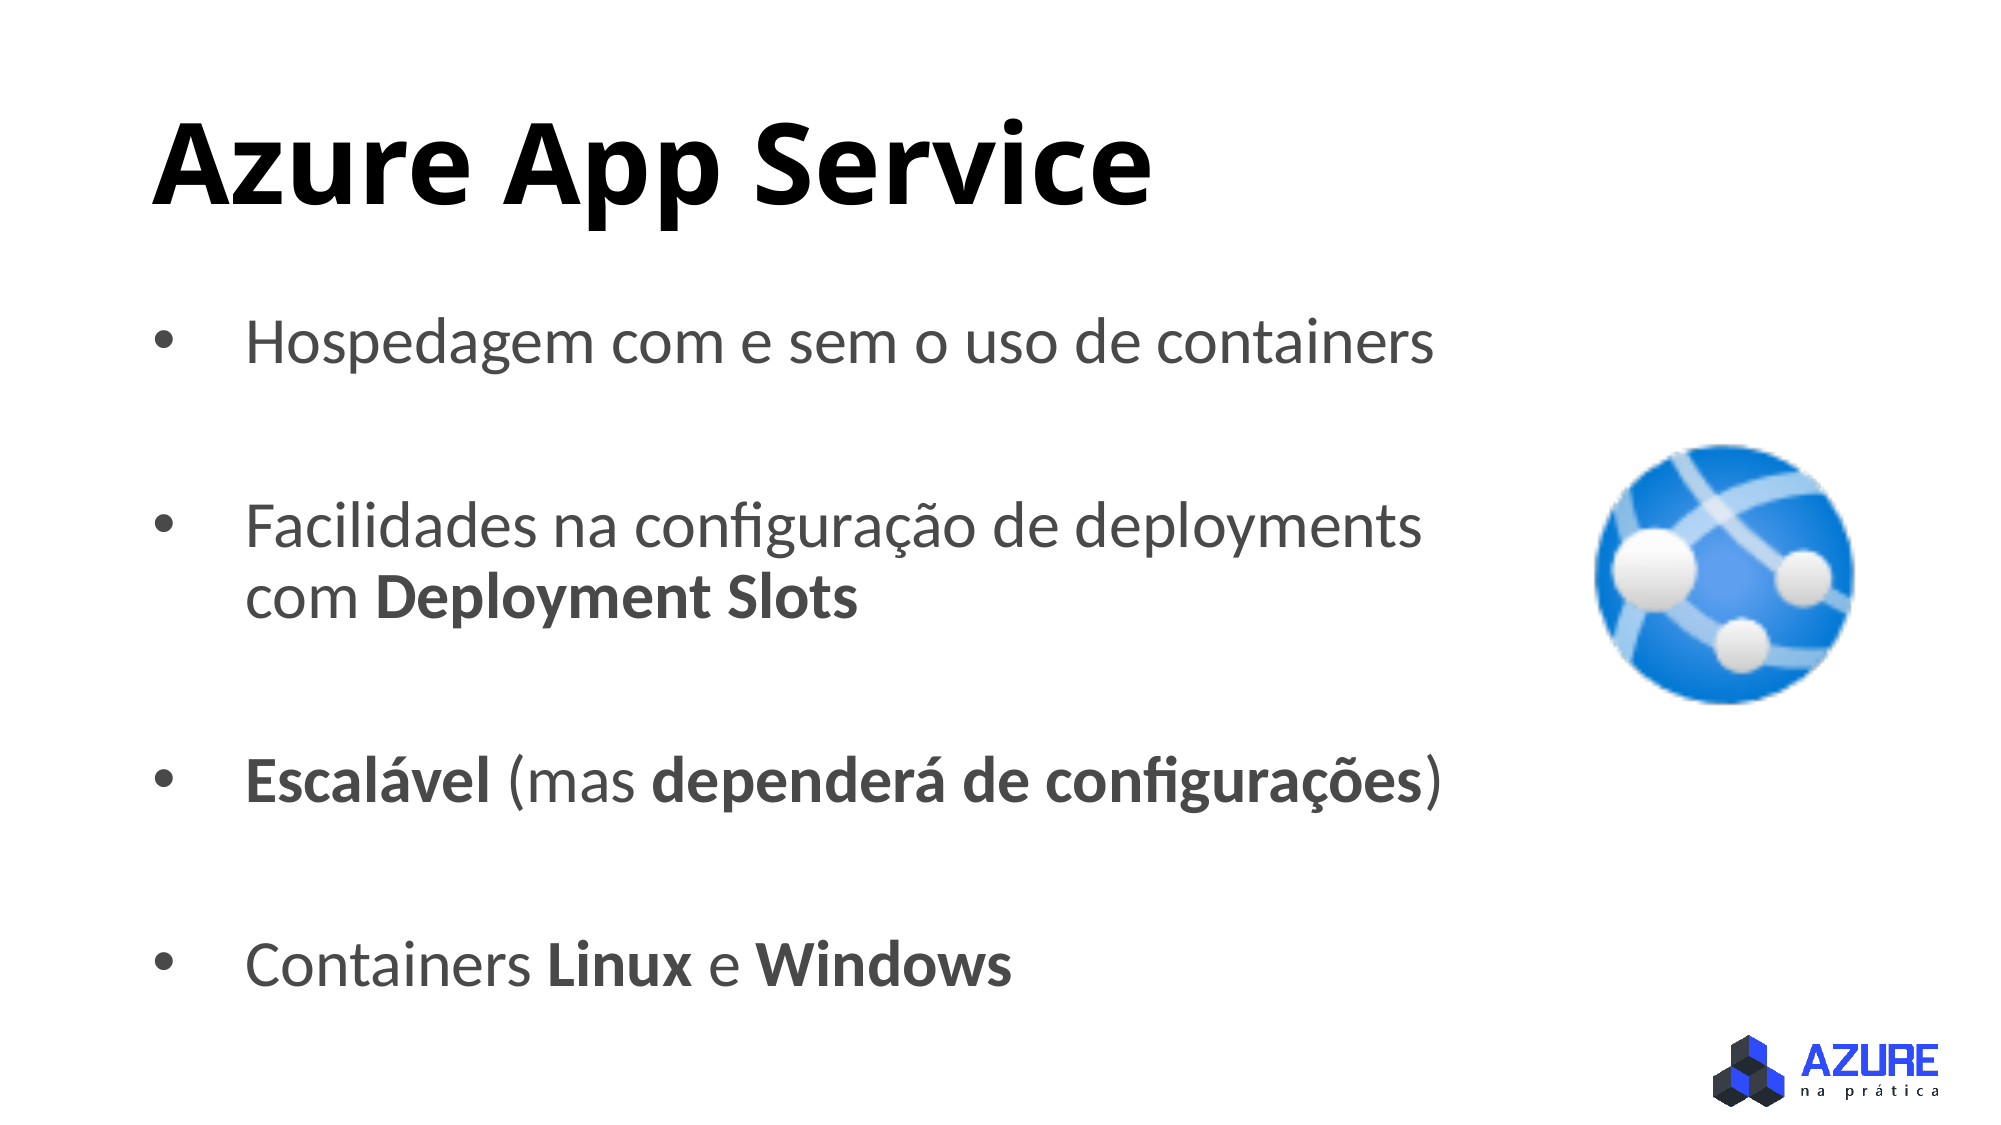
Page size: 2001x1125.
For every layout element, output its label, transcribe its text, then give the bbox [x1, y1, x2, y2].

picture [1713, 1035, 1938, 1107]
picture [1589, 439, 1863, 713]
title Azure App Service [137, 59, 1863, 278]
list Hospedagem com e sem o uso de containers Facilidades na configuração de deployments com Deployment Slots Escalável (mas dependerá de configurações) Containers Linux e Windows [137, 299, 1522, 1014]
